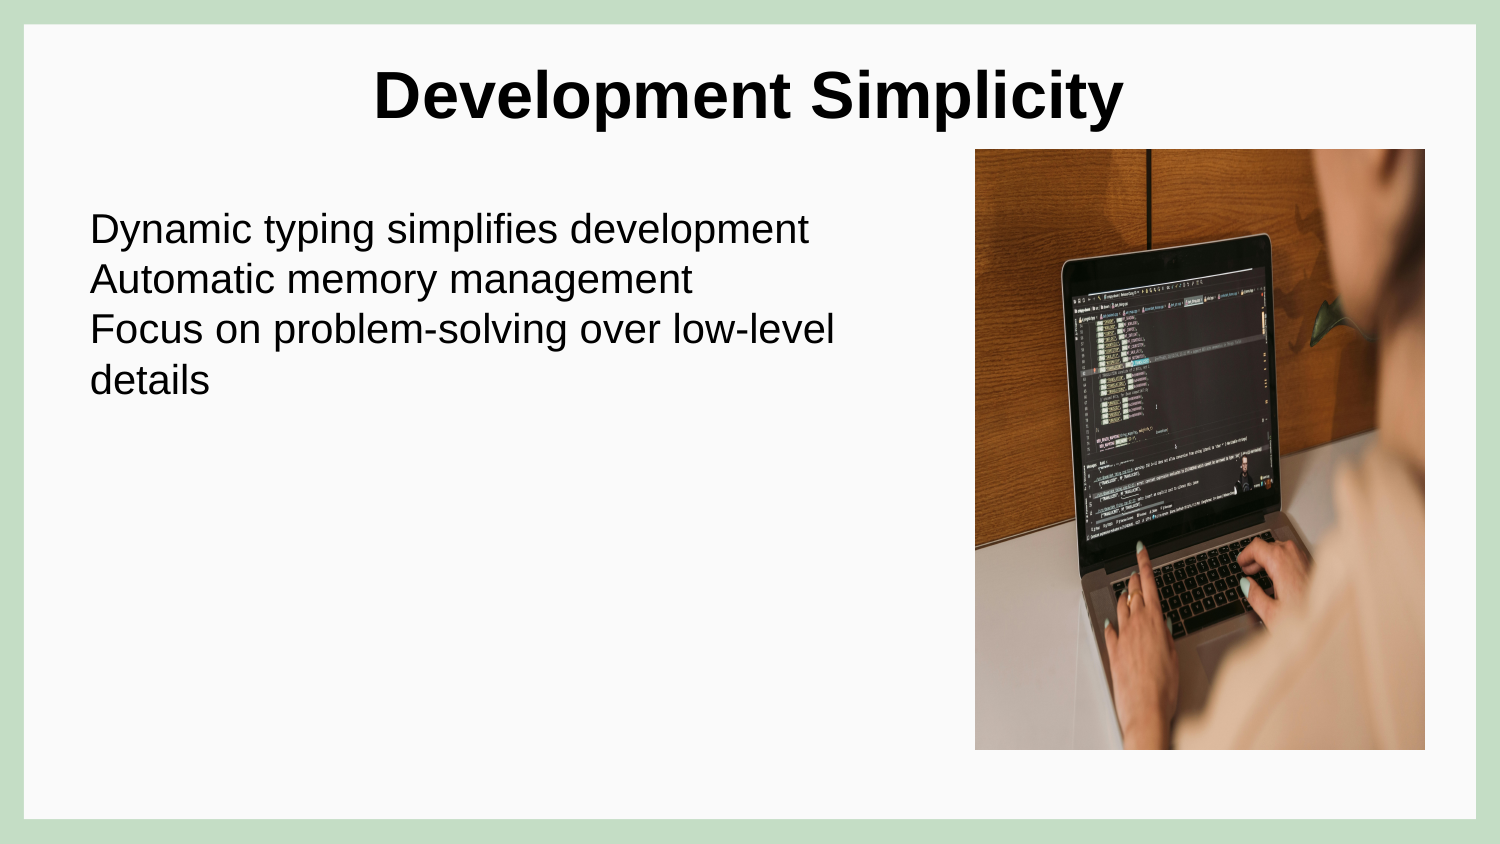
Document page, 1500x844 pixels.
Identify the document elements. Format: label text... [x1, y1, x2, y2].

text_box Development Simplicity [359, 44, 1141, 140]
text_box Dynamic typing simplifies development Automatic memory management Focus on problem-solving over low-level details [74, 149, 974, 410]
picture [974, 149, 1425, 750]
